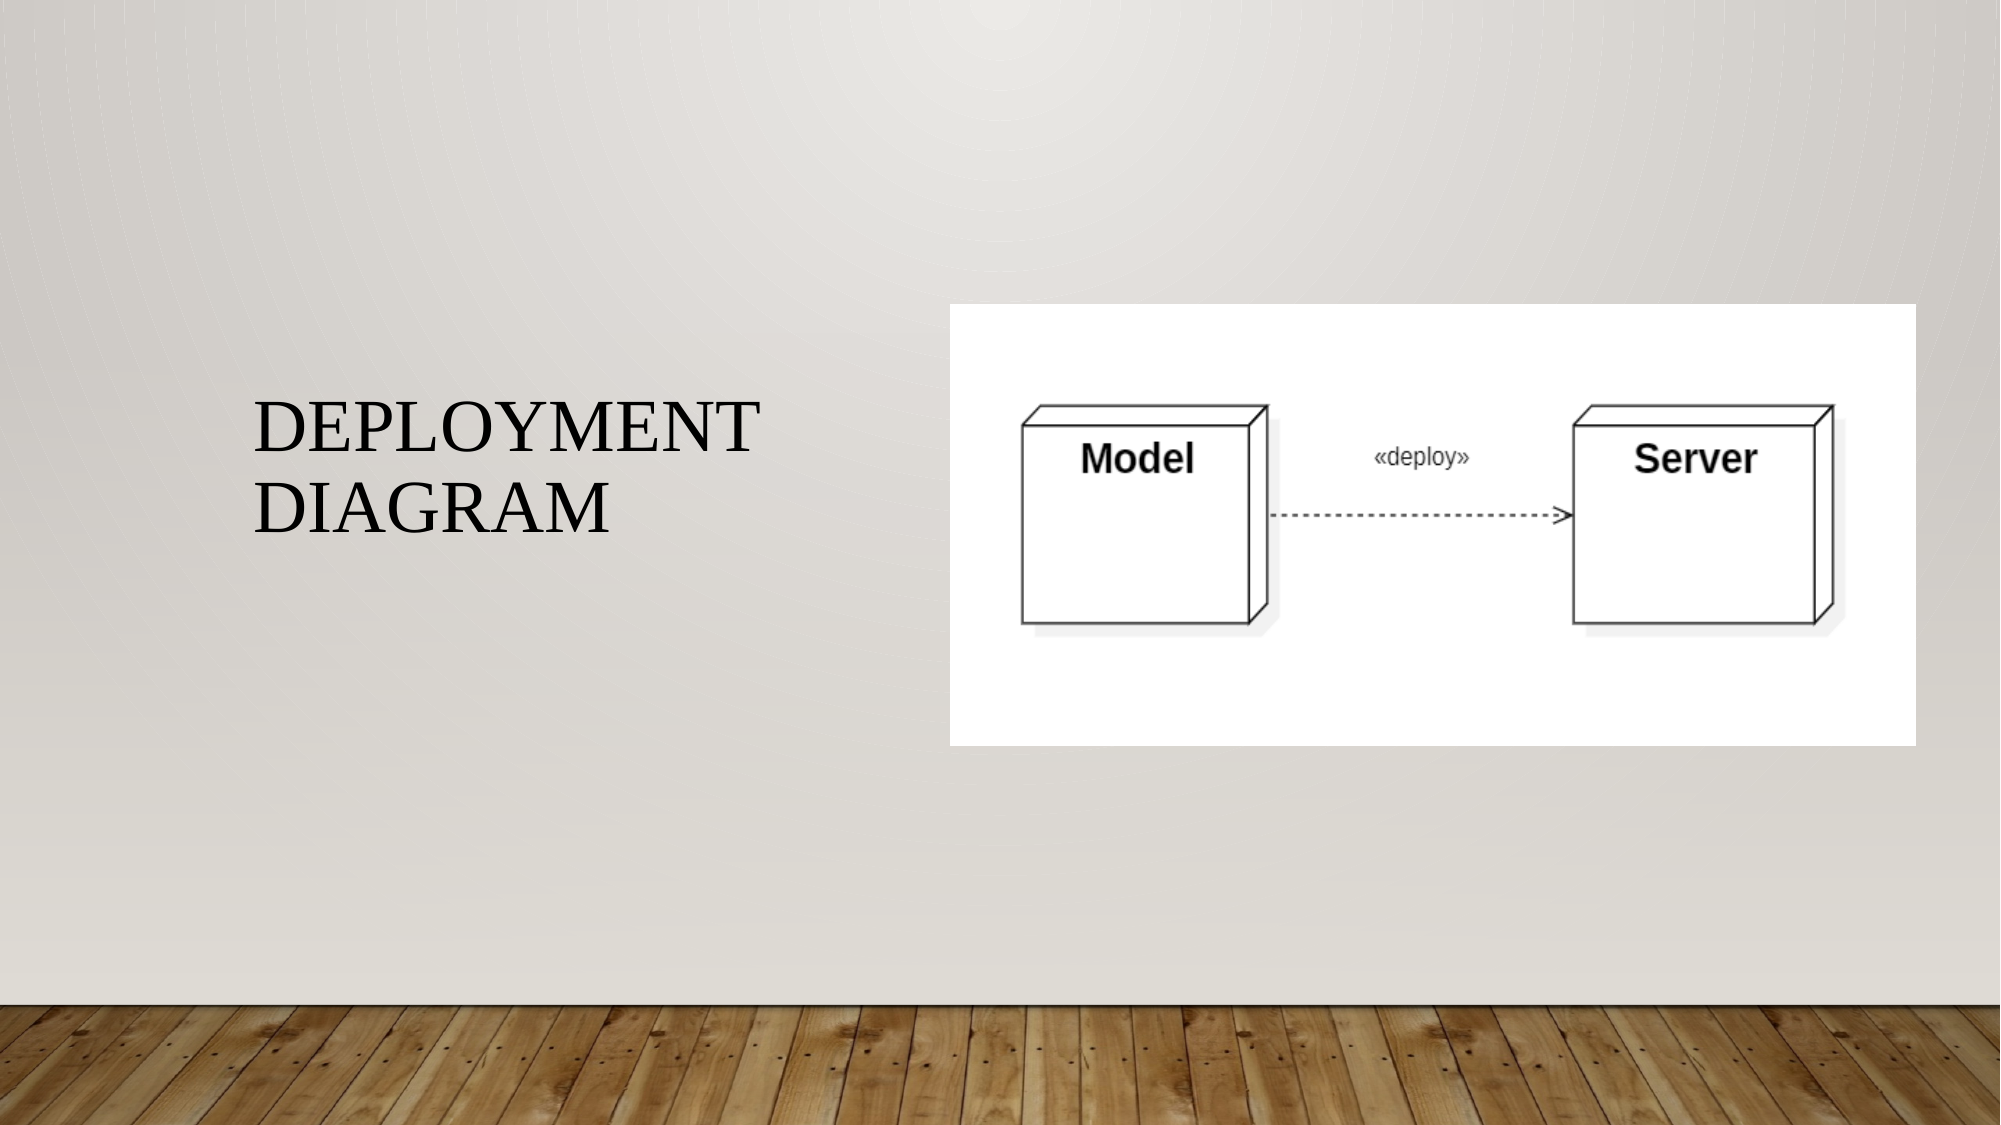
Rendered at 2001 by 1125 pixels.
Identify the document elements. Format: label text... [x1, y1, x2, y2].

picture [0, 1005, 2000, 1125]
picture [950, 304, 1916, 746]
text_box DEPLOYMENT DIAGRAM [238, 157, 1138, 549]
